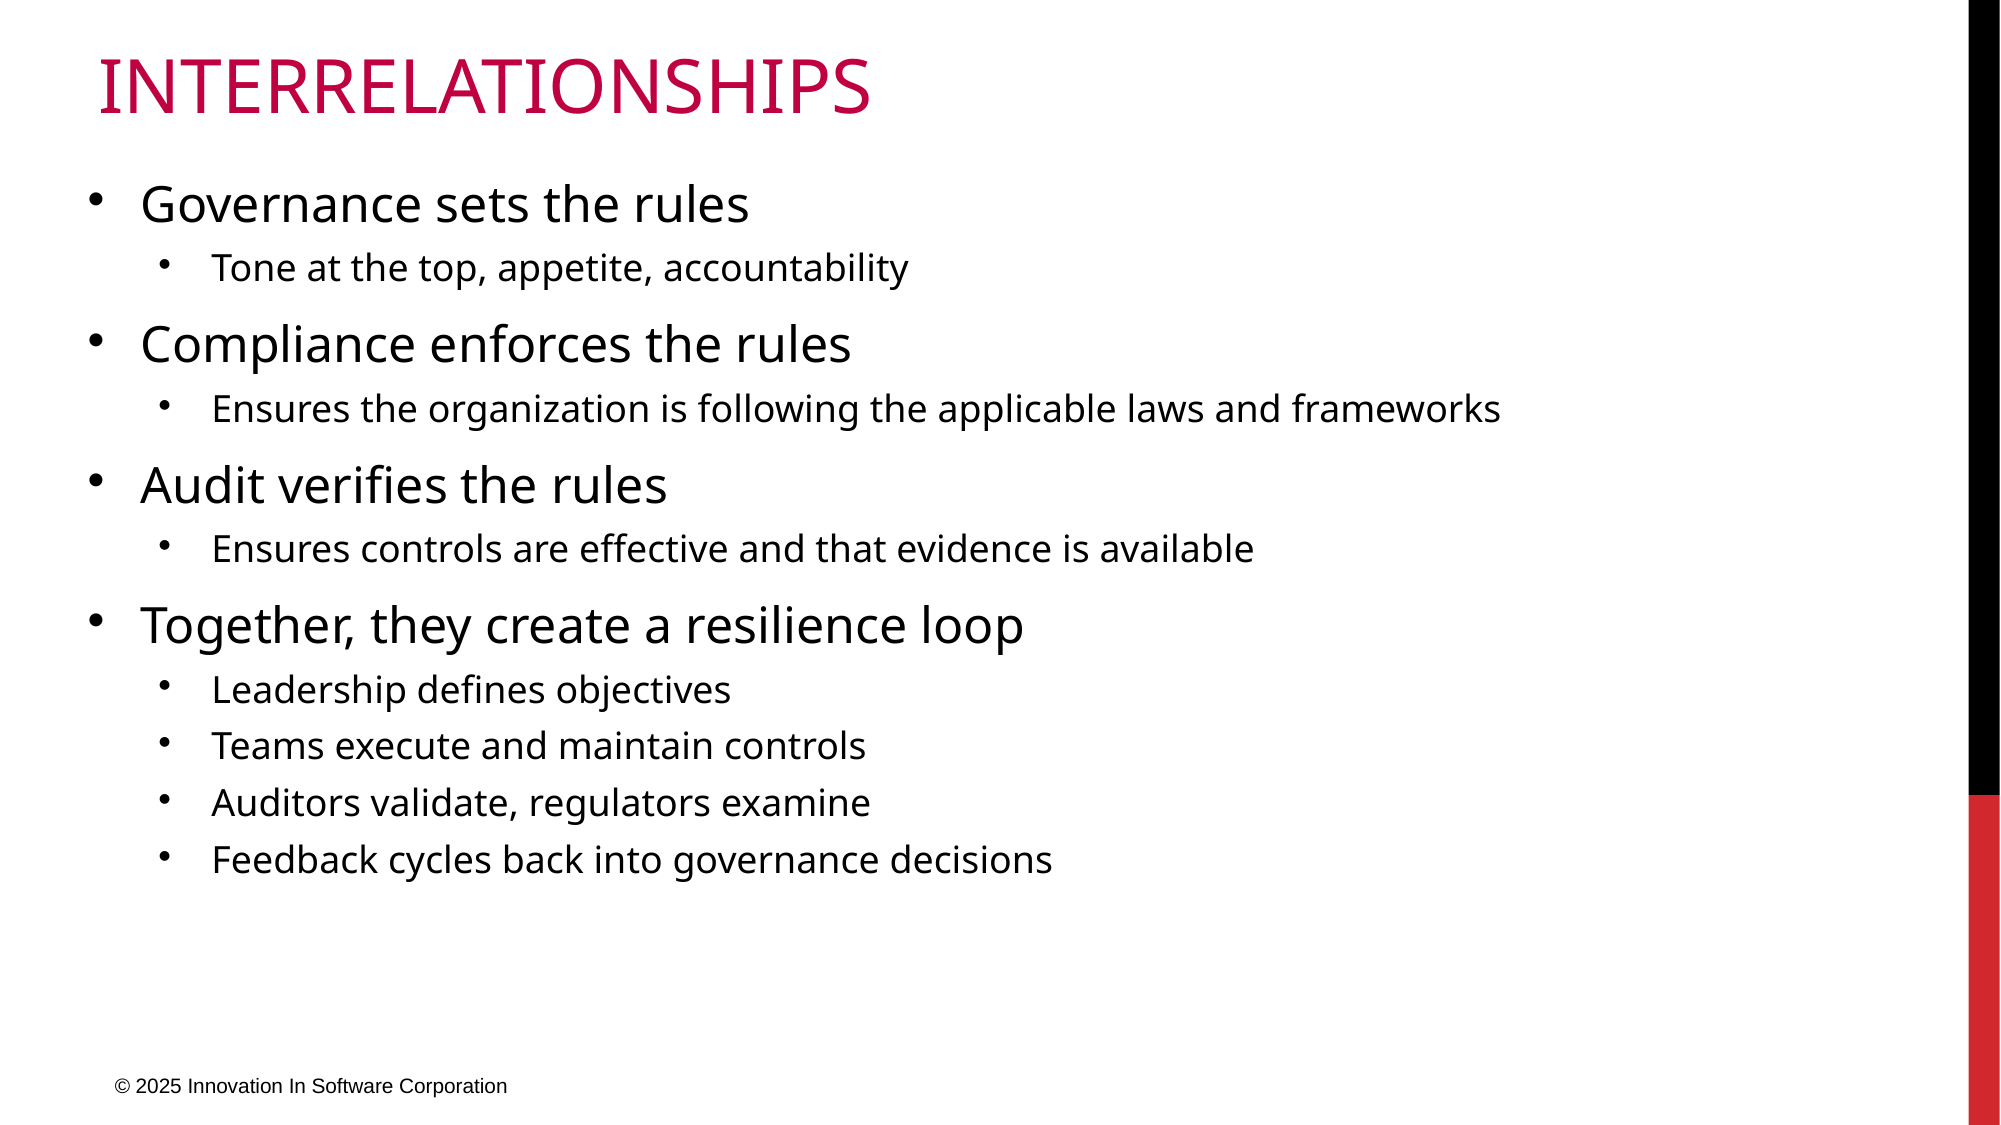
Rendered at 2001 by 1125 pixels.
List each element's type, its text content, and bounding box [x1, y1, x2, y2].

title interrelationships [98, 0, 1923, 186]
footer © 2025 Innovation In Software Corporation [99, 1065, 850, 1112]
list Governance sets the rules Tone at the top, appetite, accountability Compliance enforces the rules Ensures the organization is following the applicable laws and frameworks Audit verifies the rules Ensures controls are effective and that evidence is available Together, they create a resilience loop Leadership defines objectives Teams execute and maintain controls Auditors validate, regulators examine Feedback cycles back into governance decisions [69, 172, 1874, 1001]
